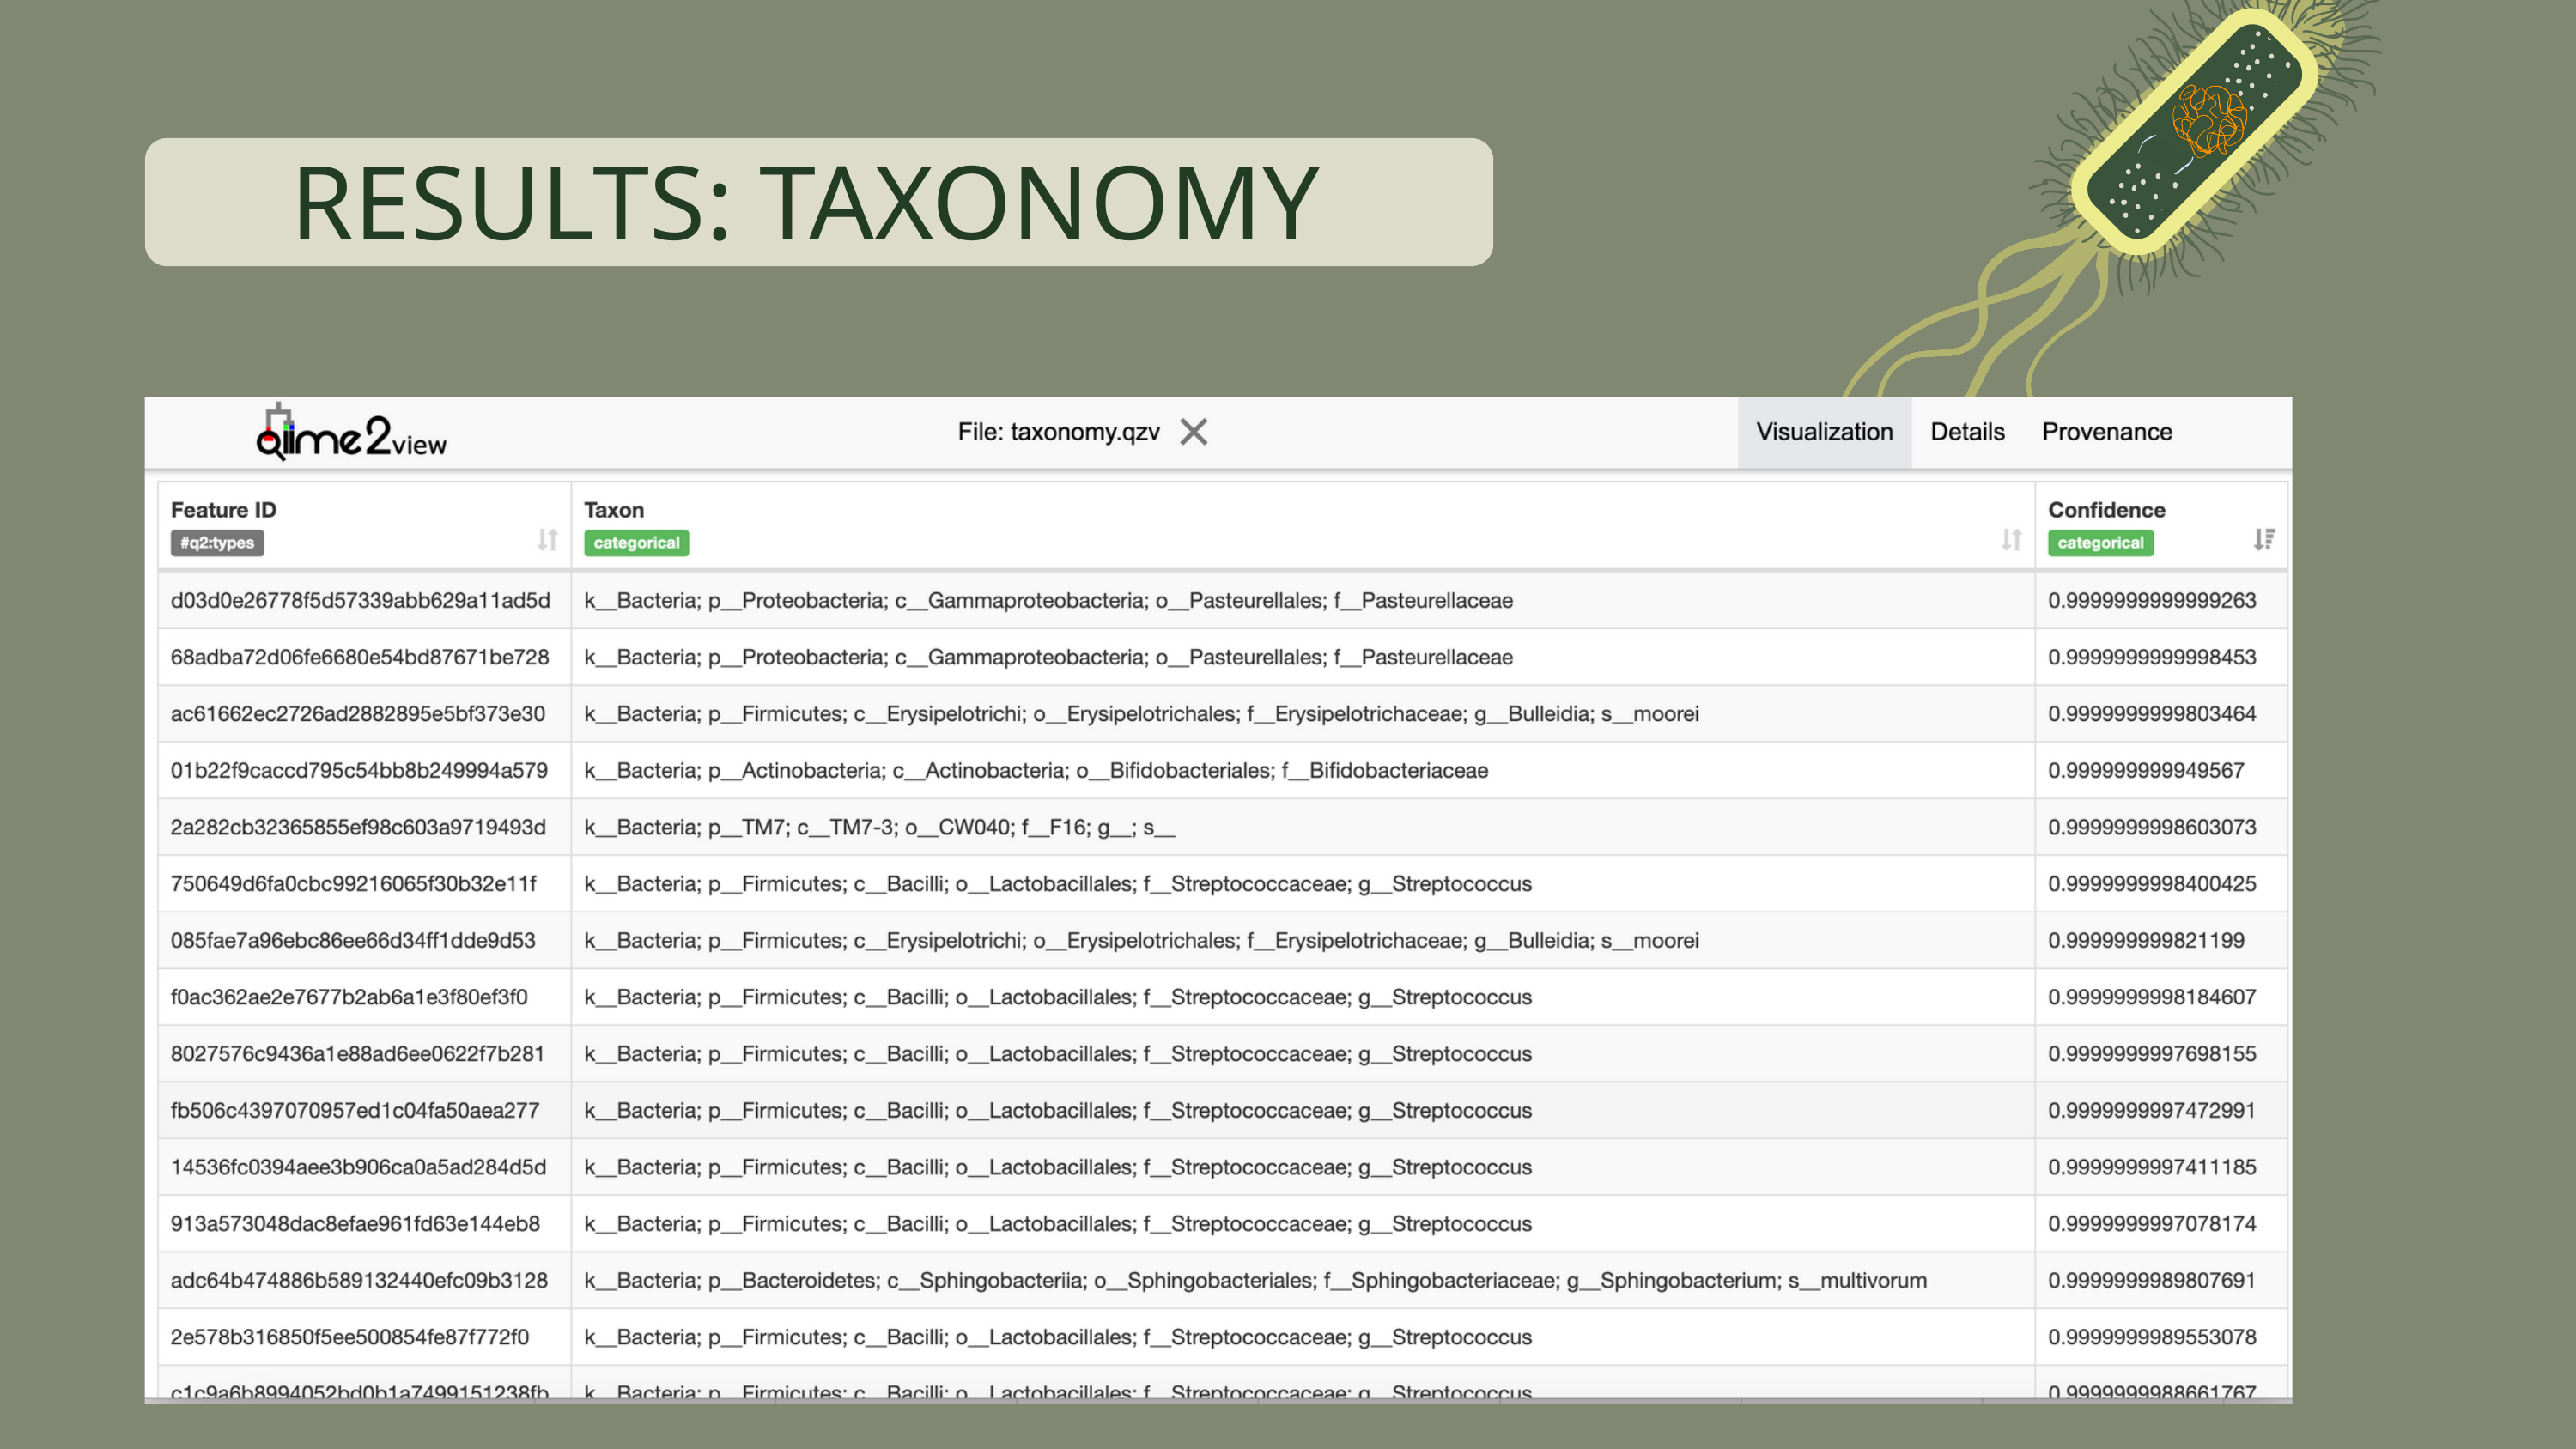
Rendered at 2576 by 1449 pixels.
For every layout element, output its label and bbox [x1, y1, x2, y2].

text_box [144, 397, 2293, 1404]
text_box [1825, 0, 2383, 459]
text_box [144, 137, 1494, 267]
